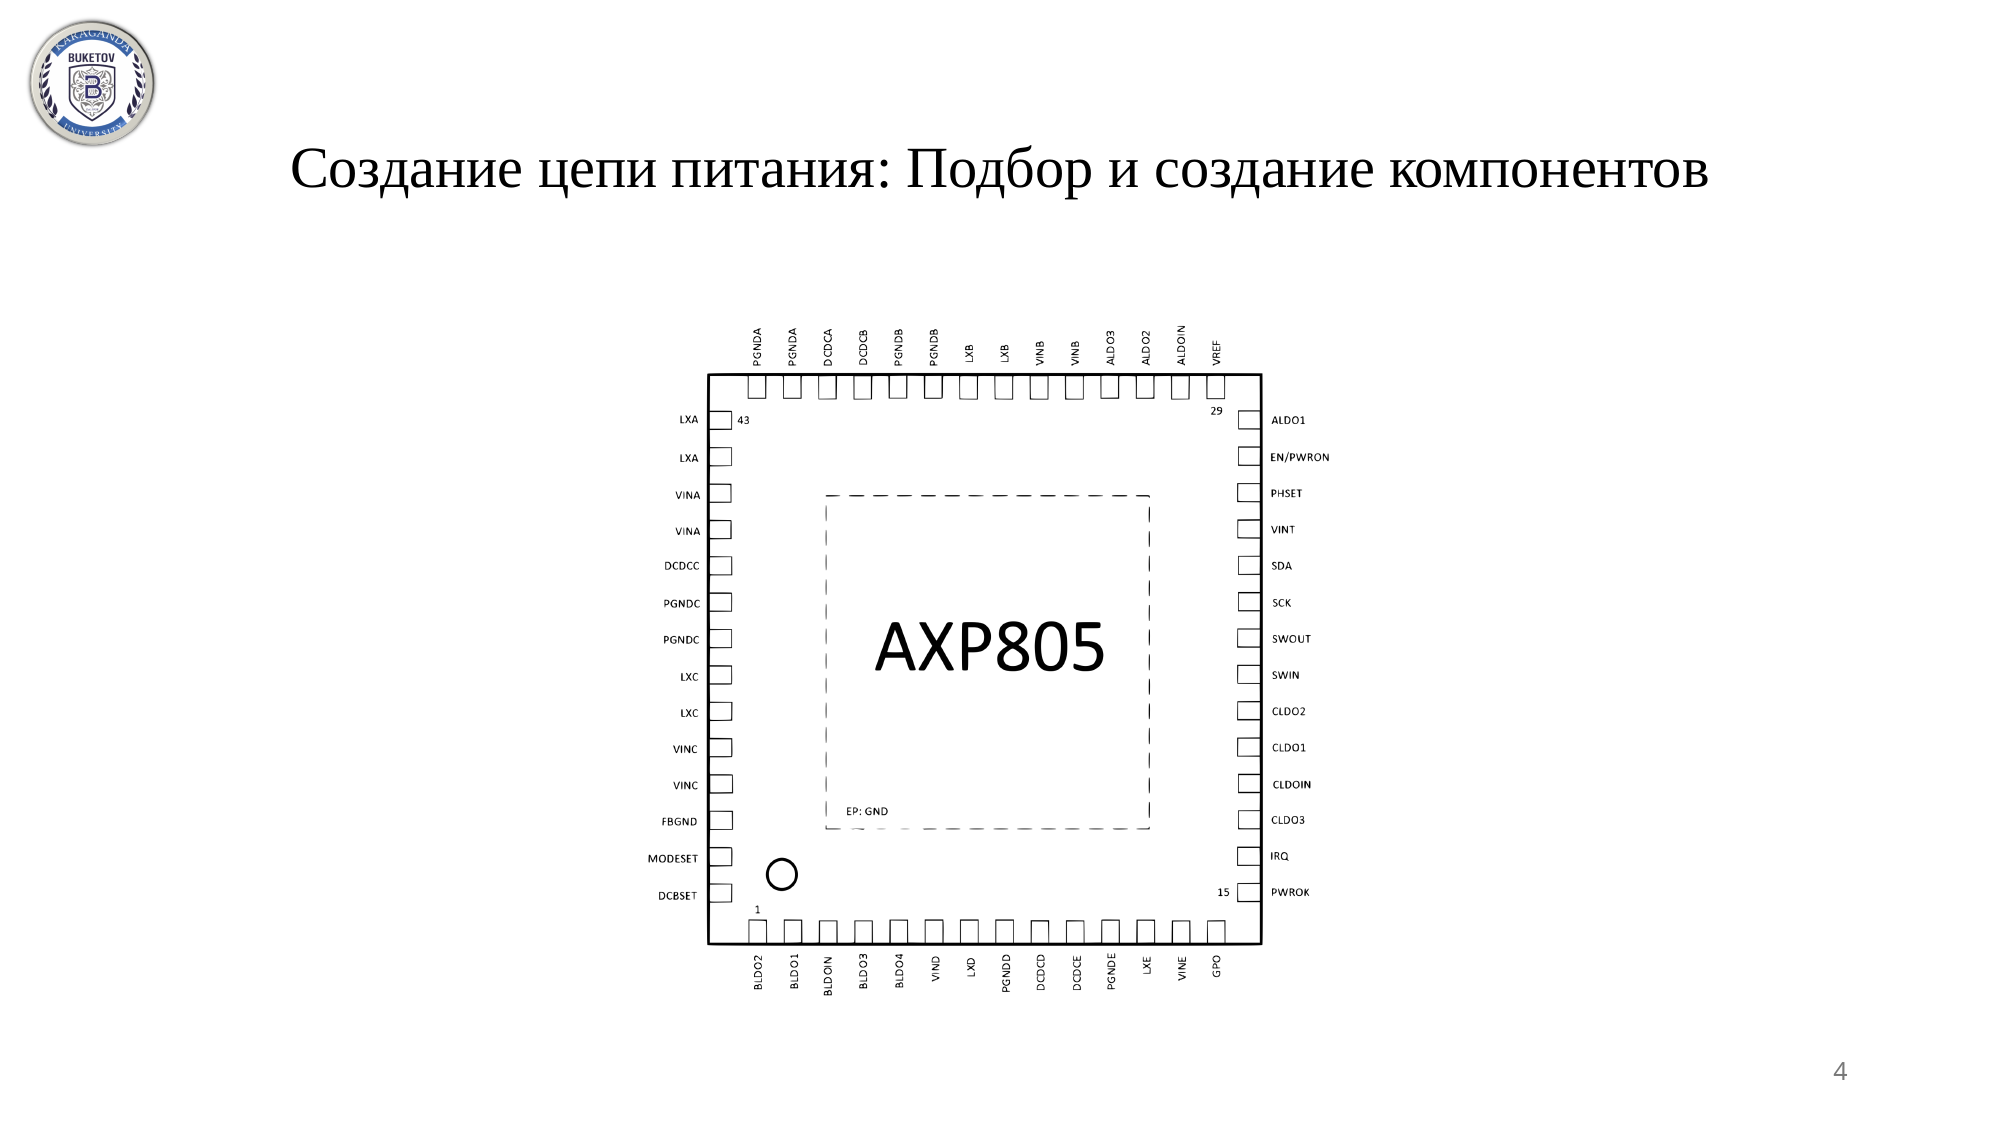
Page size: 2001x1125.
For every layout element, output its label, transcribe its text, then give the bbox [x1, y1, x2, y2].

picture [23, 14, 161, 152]
title Создание цепи питания: Подбор и создание компонентов [137, 59, 1863, 278]
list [629, 298, 1371, 1014]
slide_number 4 [1412, 1042, 1863, 1103]
